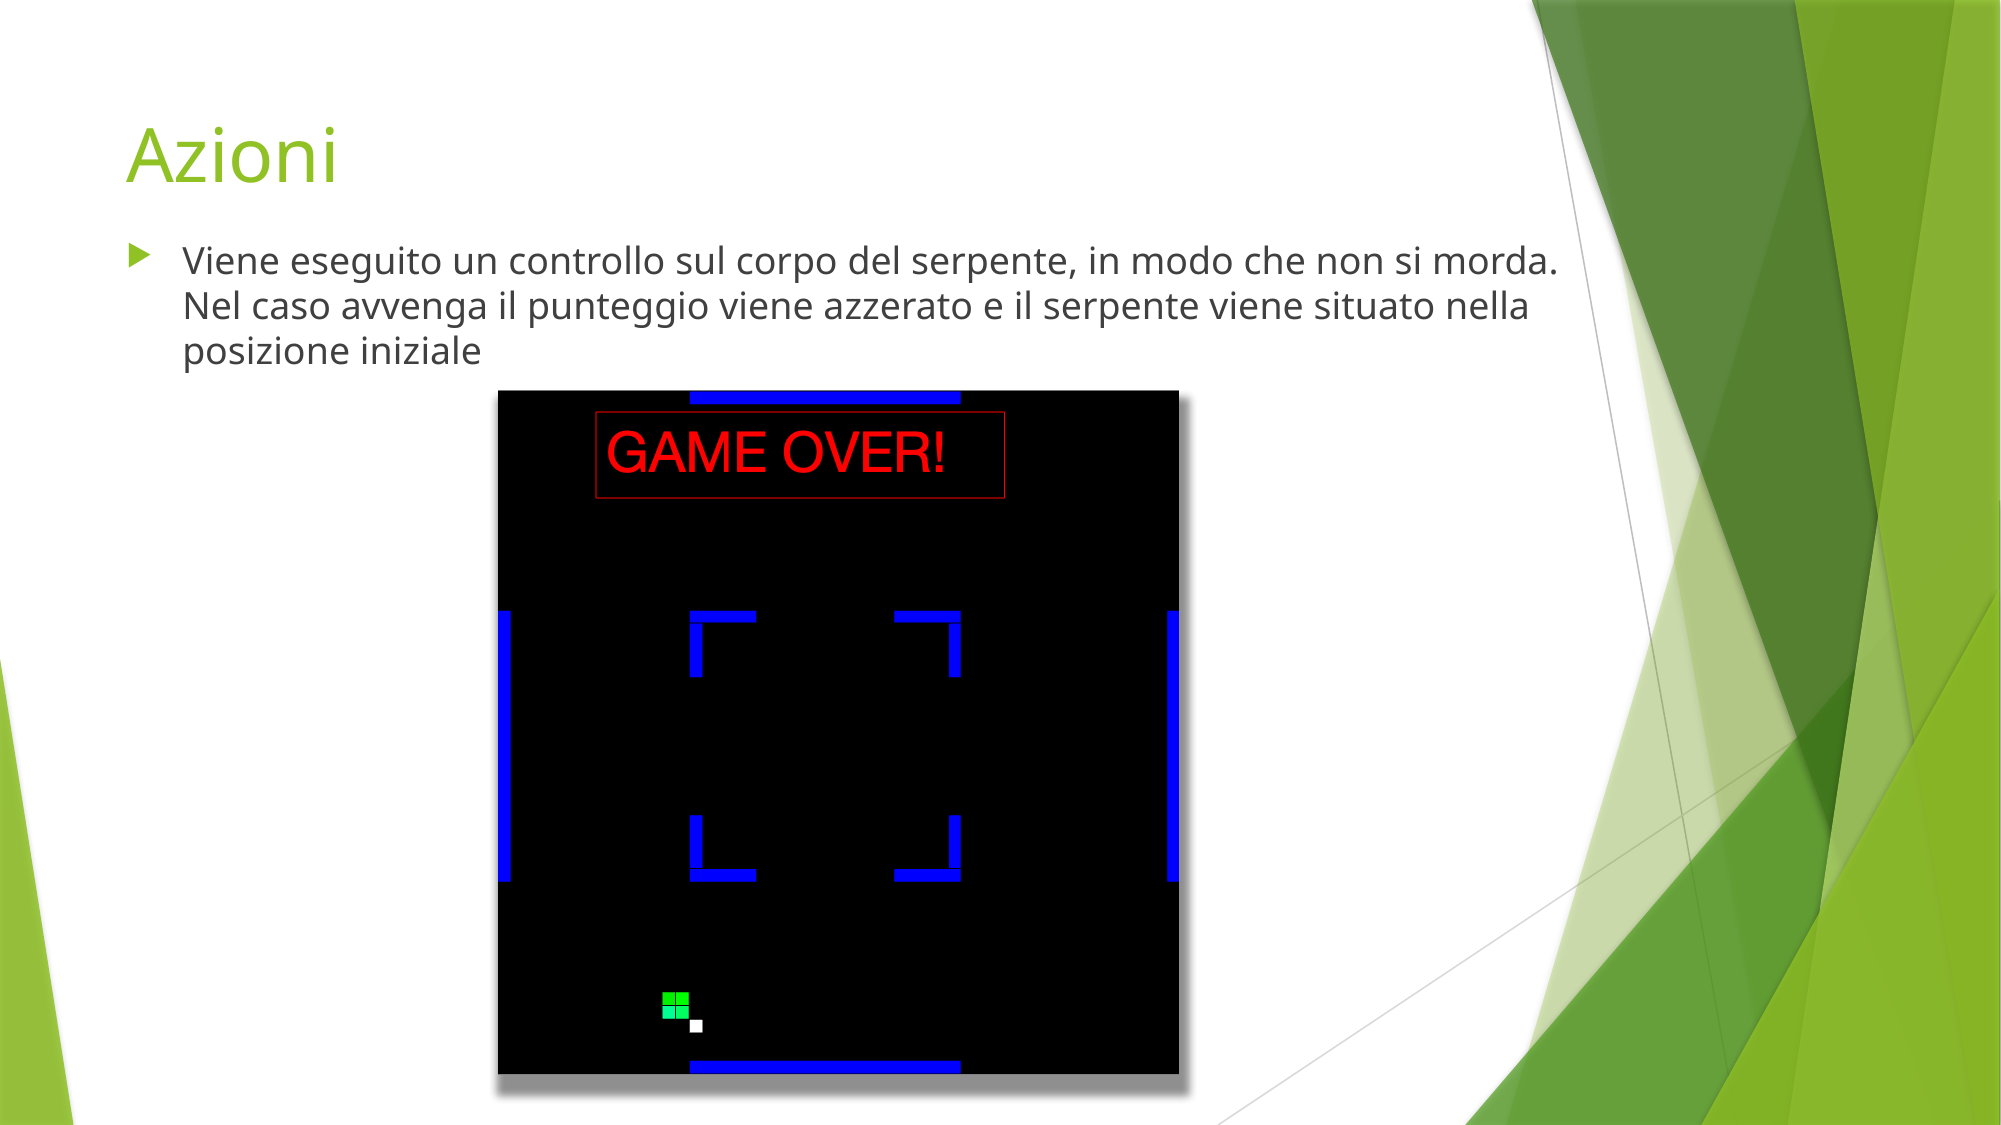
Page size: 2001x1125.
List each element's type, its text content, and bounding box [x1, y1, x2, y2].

list Viene eseguito un controllo sul corpo del serpente, in modo che non si morda. Nel caso avvenga il punteggio viene azzerato e il serpente viene situato nella posizione iniziale [111, 229, 1586, 391]
picture [497, 390, 1179, 1076]
title Azioni [111, 99, 1522, 225]
